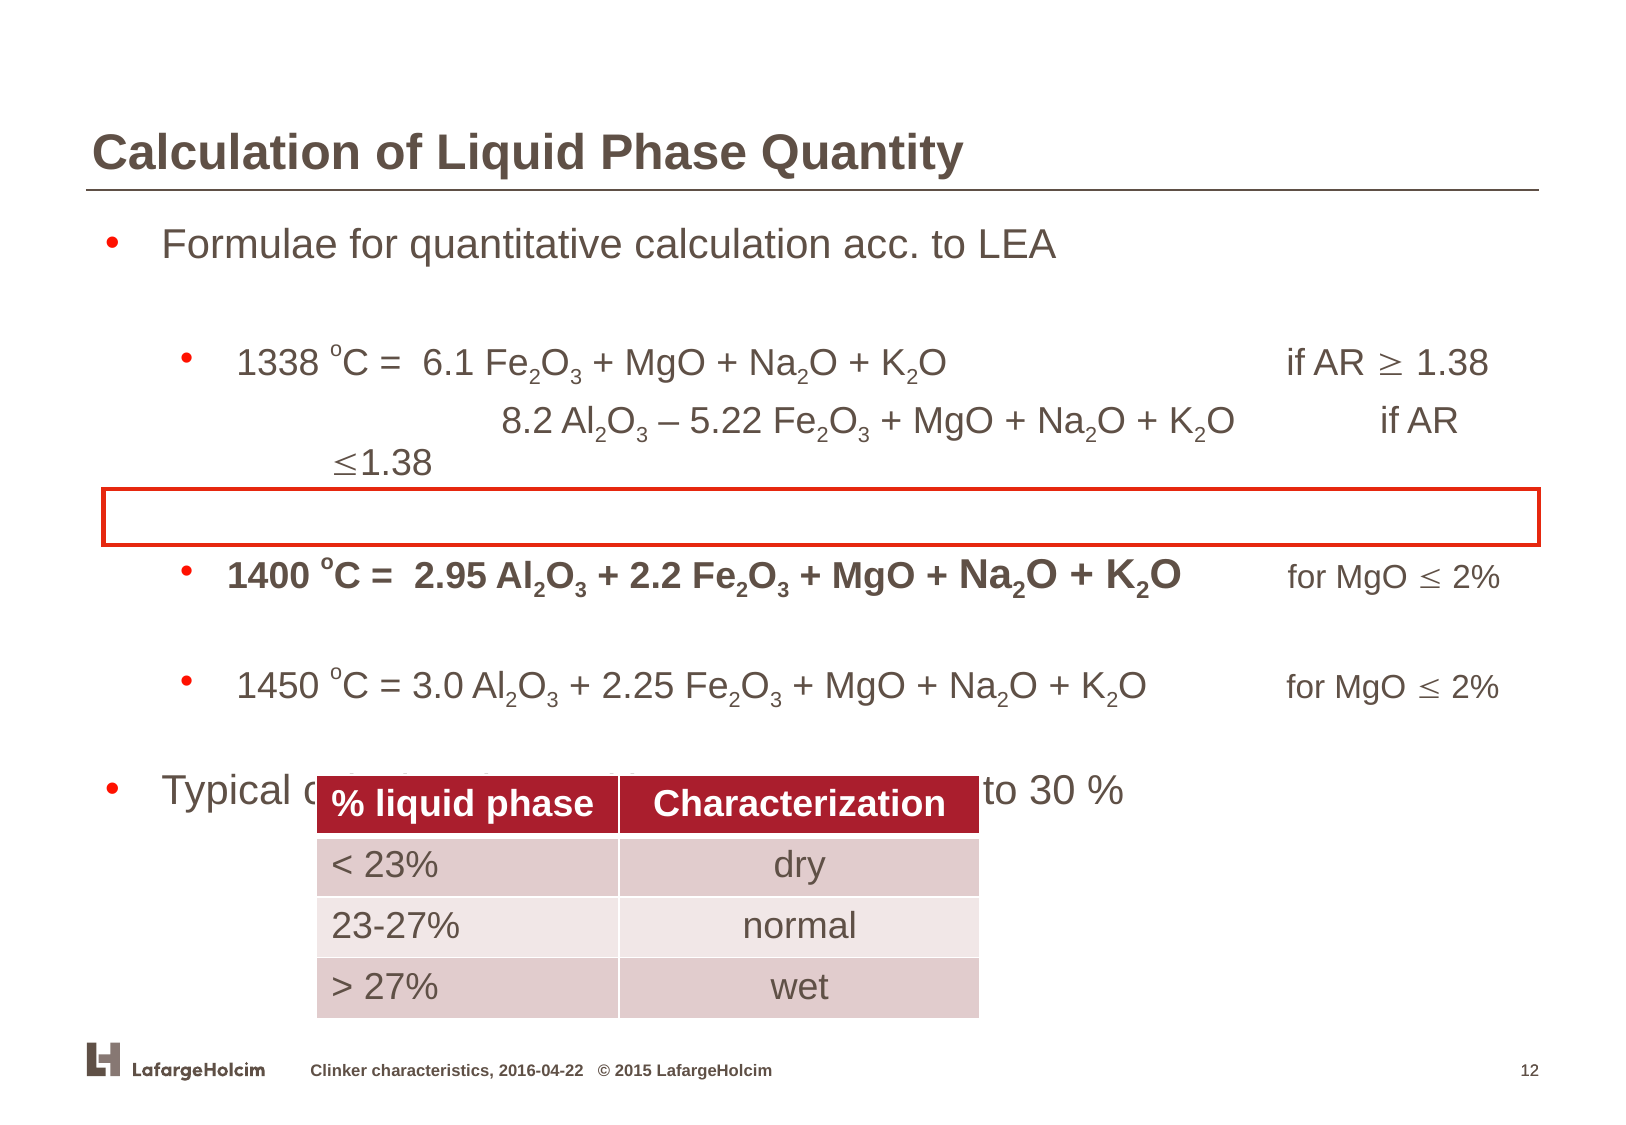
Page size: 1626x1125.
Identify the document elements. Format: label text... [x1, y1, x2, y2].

table_cell 23-27% [317, 898, 618, 957]
table_header Characterization [620, 776, 979, 833]
table_header % liquid phase [317, 776, 618, 833]
text_box [103, 488, 1540, 545]
text_box Formulae for quantitative calculation acc. to LEA 1338 oC = 6.1 Fe2O3 + MgO + Na2O + K2O if AR  1.38 8.2 Al2O3 – 5.22 Fe2O3 + MgO + Na2O + K2O if AR 1.38 1400 oC = 2.95 Al2O3 + 2.2 Fe2O3 + MgO + Na2O + K2O for MgO  2% 1450 oC = 3.0 Al2O3 + 2.25 Fe2O3 + MgO + Na2O + K2O for MgO  2% Typical calculated quantities at 1400 °C: 20 to 30 % [90, 214, 1539, 1053]
text_box [95, 212, 182, 279]
table_cell dry [620, 839, 979, 896]
table_cell wet [620, 958, 979, 1018]
text_box Calculation of Liquid Phase Quantity [91, 51, 1532, 182]
table_cell > 27% [317, 958, 618, 1018]
table_cell normal [620, 898, 979, 957]
footer Clinker characteristics, 2016-04-22 © 2015 LafargeHolcim [310, 1052, 831, 1080]
slide_number 12 [1467, 1052, 1540, 1080]
table_cell < 23% [317, 839, 618, 896]
